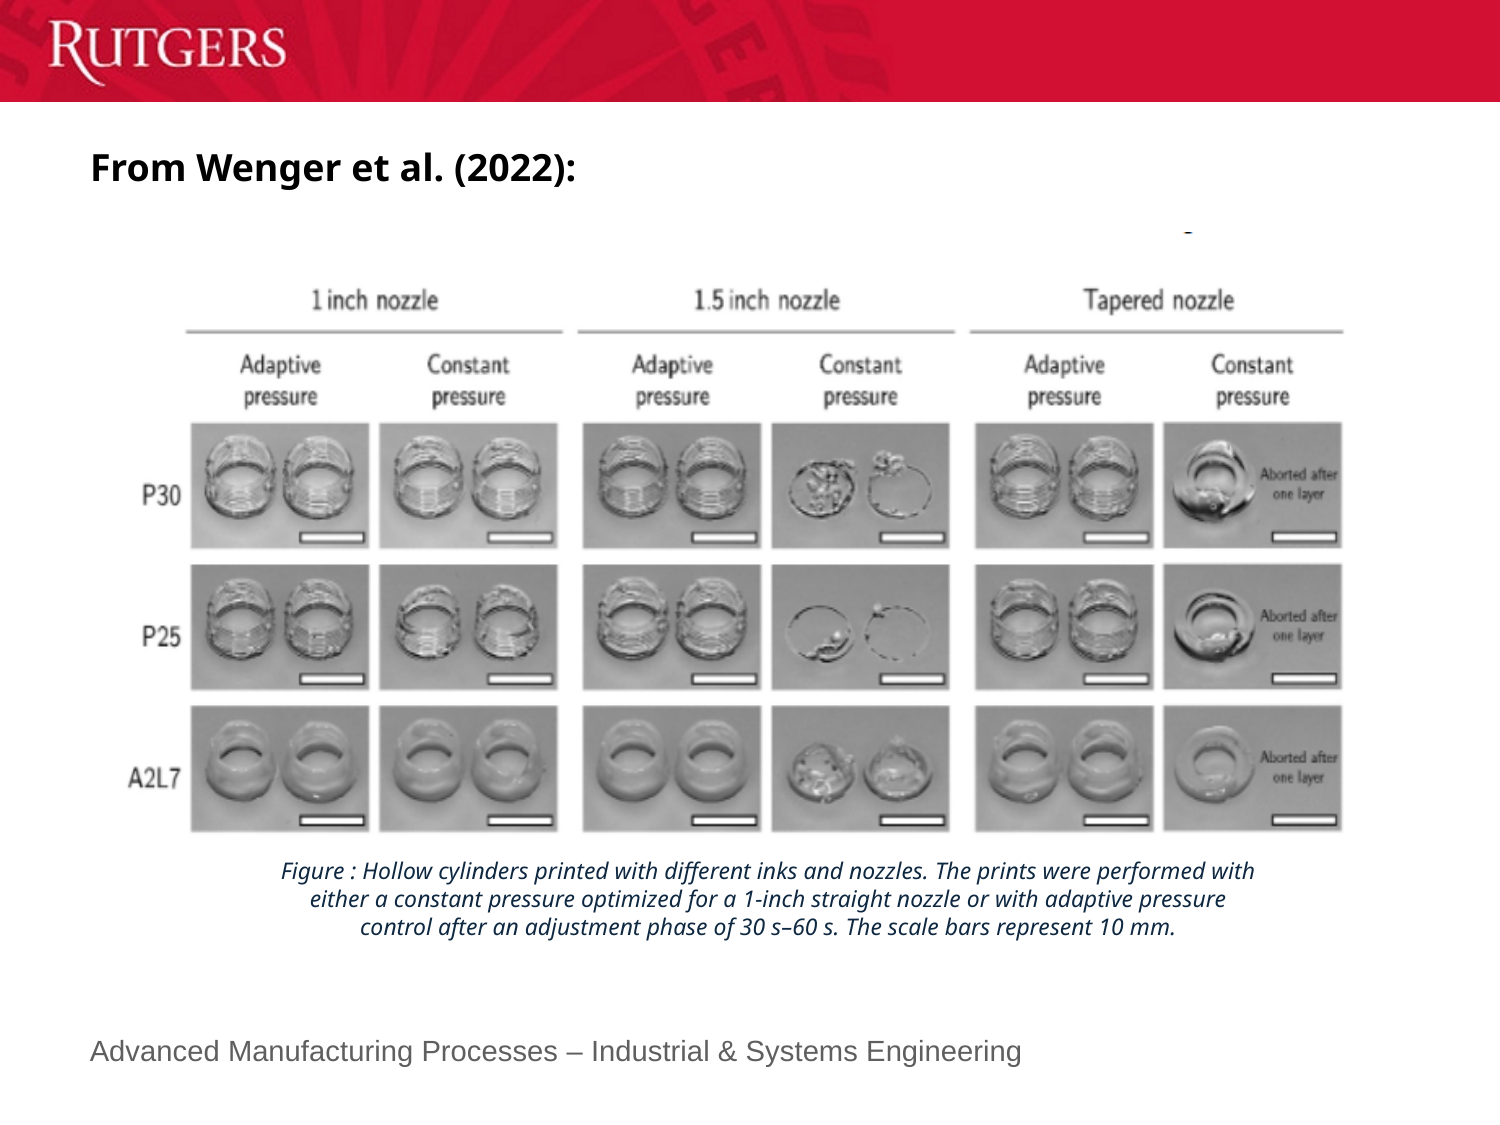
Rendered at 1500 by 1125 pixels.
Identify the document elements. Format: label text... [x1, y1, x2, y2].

text_box Figure : Hollow cylinders printed with different inks and nozzles. The prints were performed with either a constant pressure optimized for a 1-inch straight nozzle or with adaptive pressure control after an adjustment phase of 30 s–60 s. The scale bars represent 10 mm. [262, 855, 1275, 947]
title From Wenger et al. (2022): [74, 99, 1426, 230]
picture [0, 0, 1500, 102]
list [0, 232, 1500, 846]
